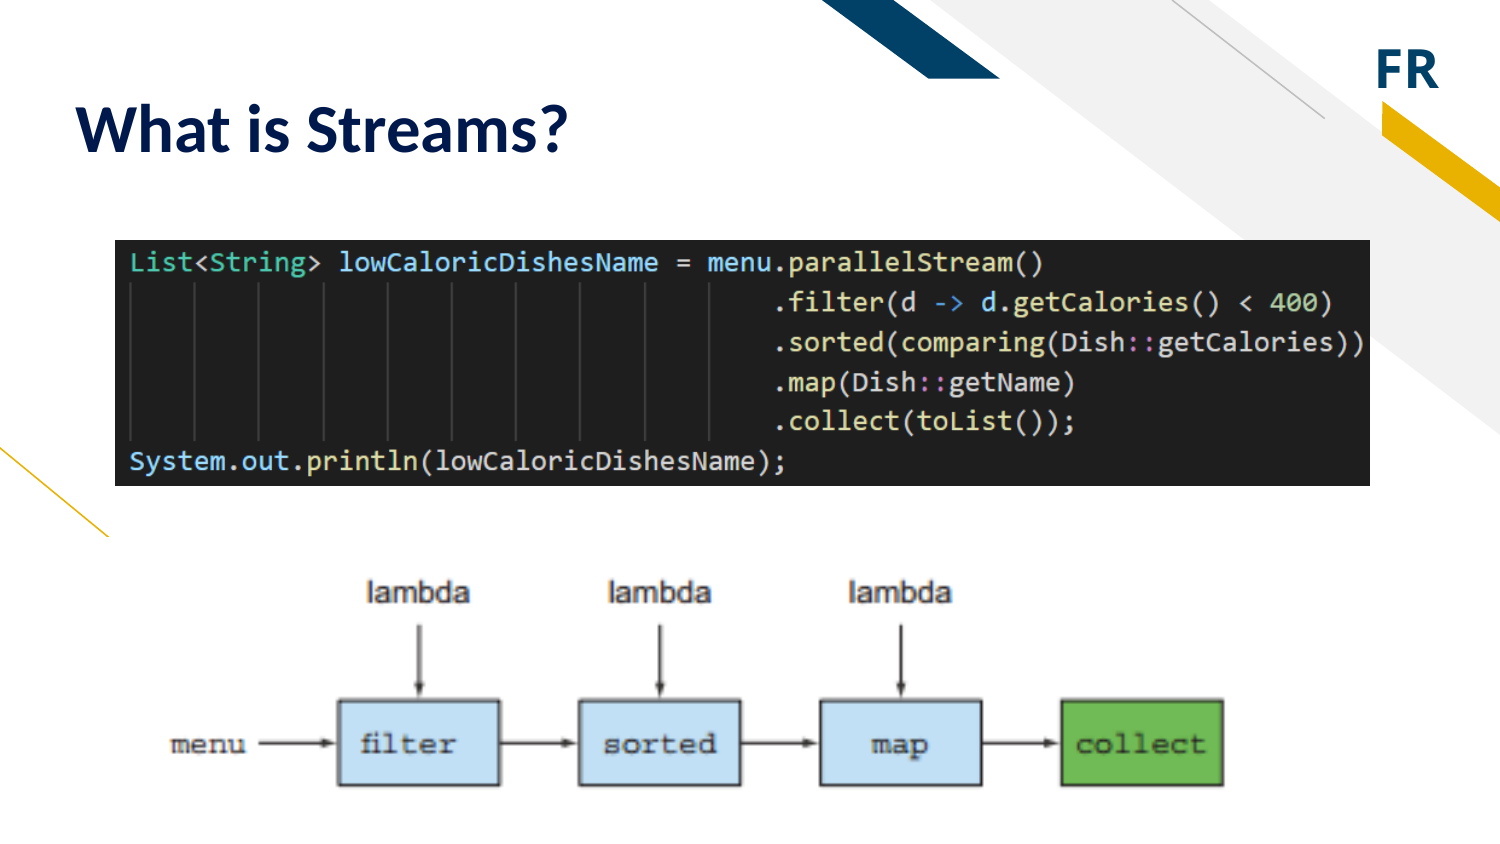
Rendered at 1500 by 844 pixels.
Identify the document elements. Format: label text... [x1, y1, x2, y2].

picture [115, 240, 1370, 486]
title What is Streams? [63, 25, 1090, 167]
picture [104, 537, 1462, 818]
